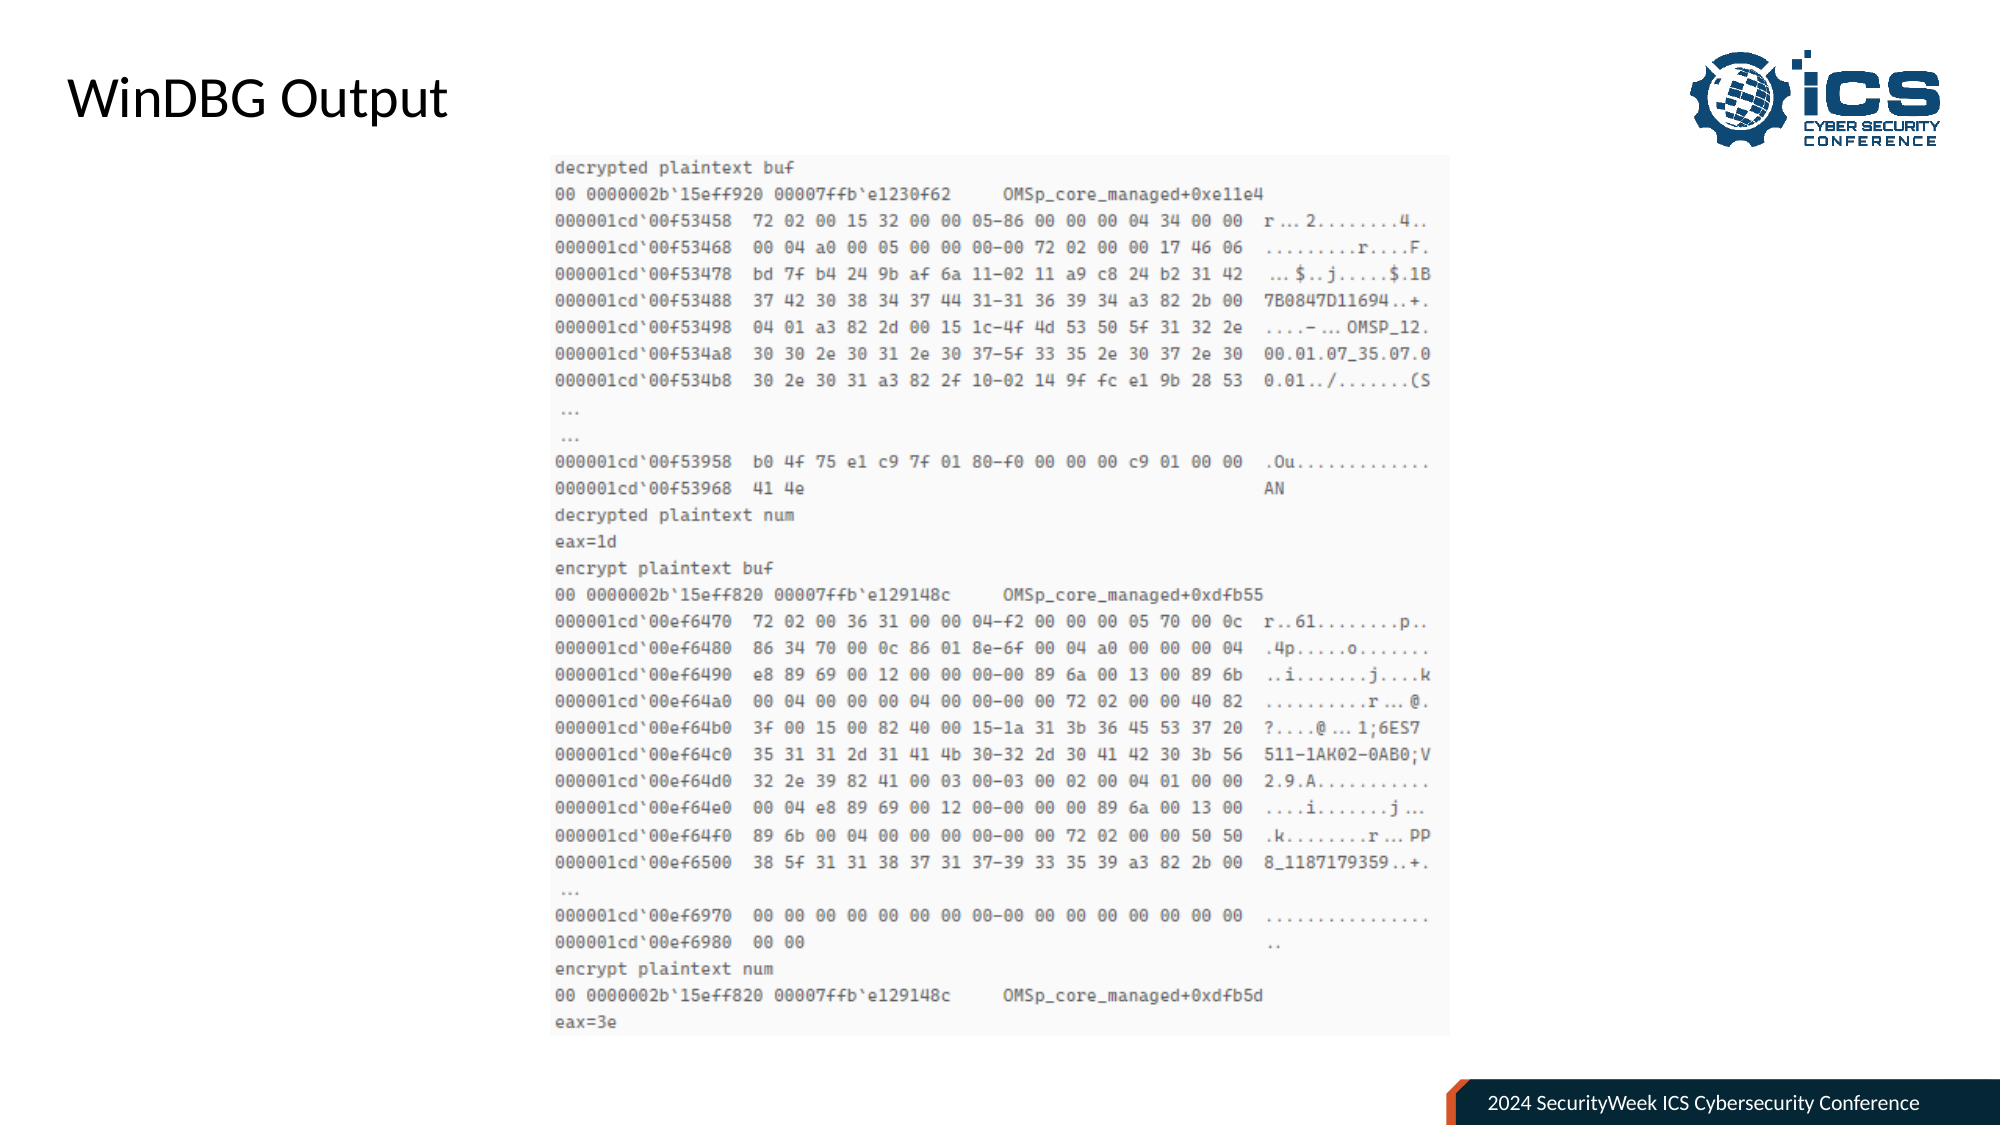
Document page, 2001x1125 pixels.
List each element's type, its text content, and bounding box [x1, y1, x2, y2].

text_box WinDBG Output [52, 51, 465, 137]
picture [550, 155, 1450, 1036]
picture [1690, 50, 1940, 147]
